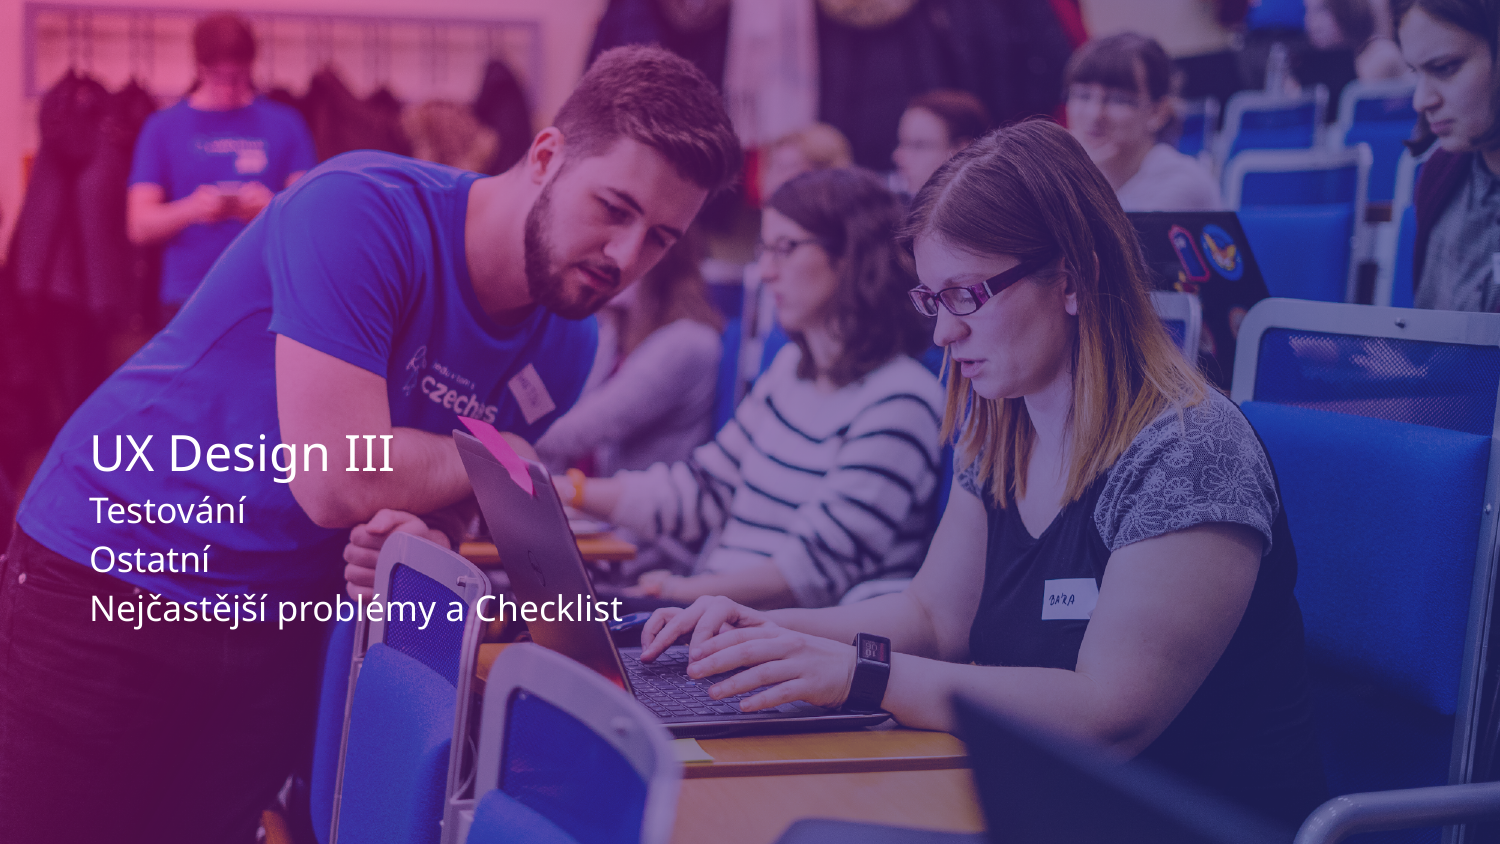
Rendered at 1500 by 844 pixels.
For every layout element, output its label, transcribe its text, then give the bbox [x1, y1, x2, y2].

title UX Design III Testování Ostatní Nejčastější problémy a Checklist [74, 421, 1426, 644]
picture [0, 0, 1500, 844]
